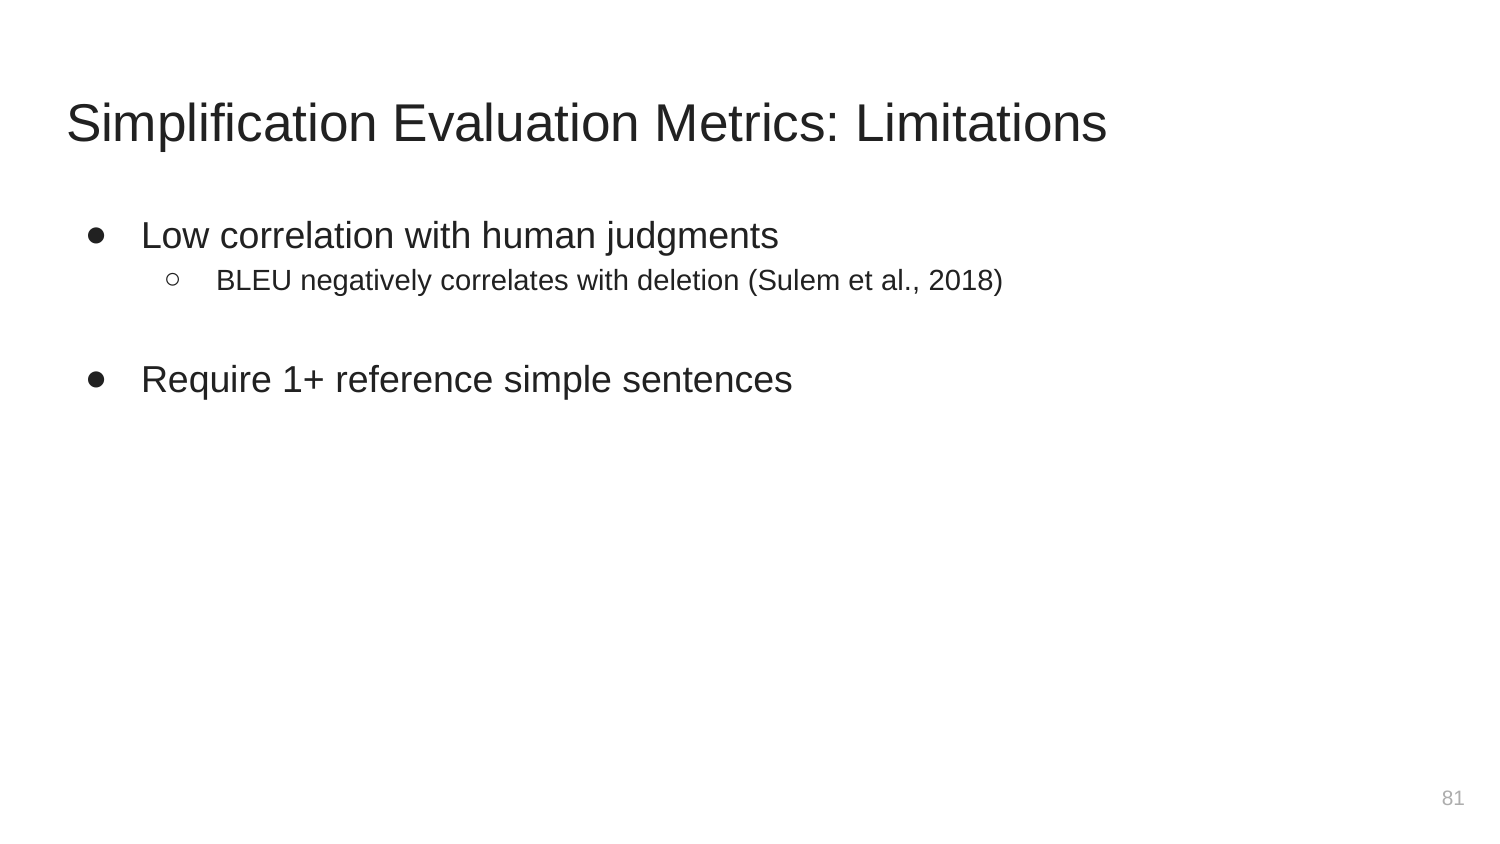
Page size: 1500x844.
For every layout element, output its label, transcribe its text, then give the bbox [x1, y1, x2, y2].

title Simplification Evaluation Metrics: Limitations [51, 72, 1449, 167]
slide_number ‹#› [1389, 764, 1480, 830]
list Low correlation with human judgments BLEU negatively correlates with deletion (Sulem et al., 2018) Require 1+ reference simple sentences [51, 189, 1449, 750]
